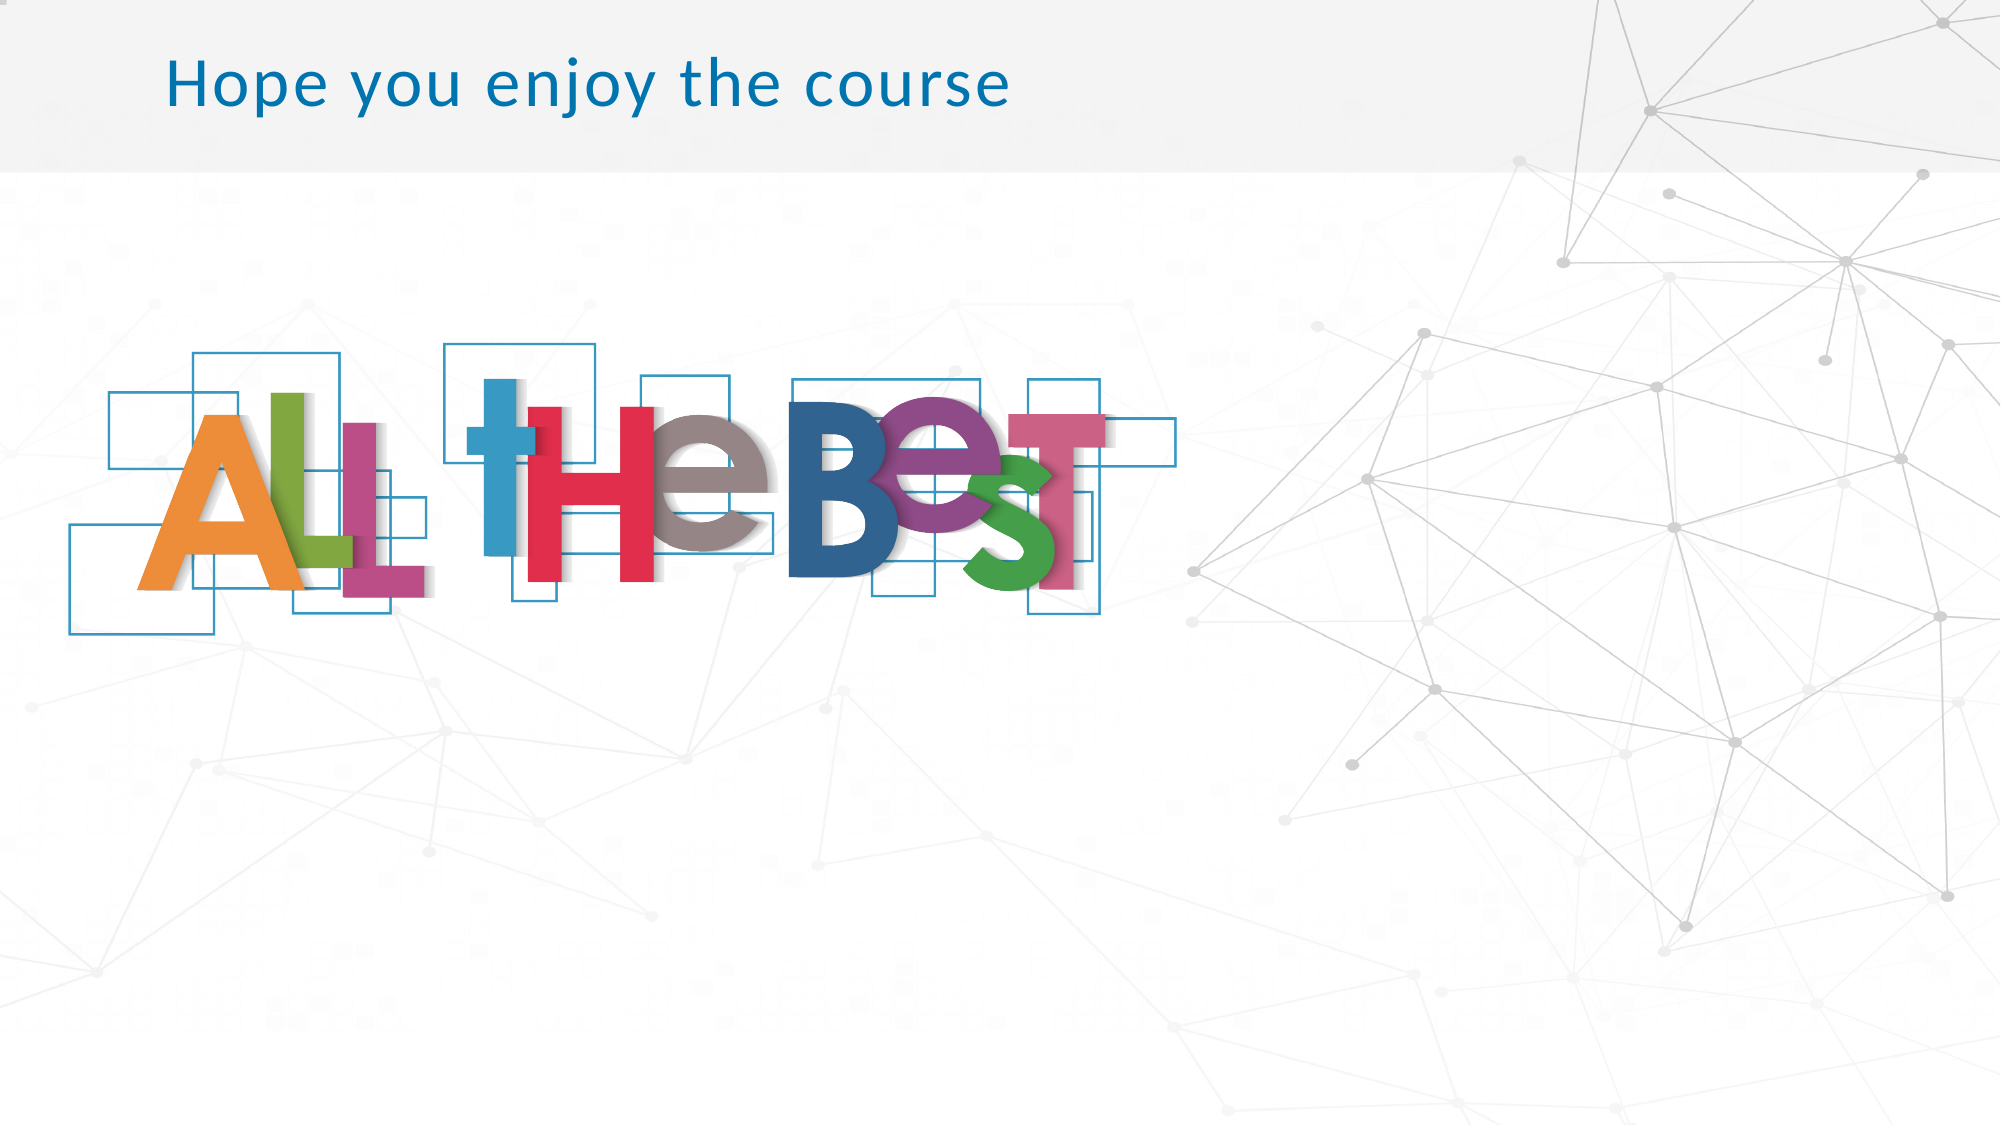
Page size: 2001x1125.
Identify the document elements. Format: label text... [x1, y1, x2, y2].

picture [47, 294, 1188, 669]
title Hope you enjoy the course [150, 0, 1850, 168]
